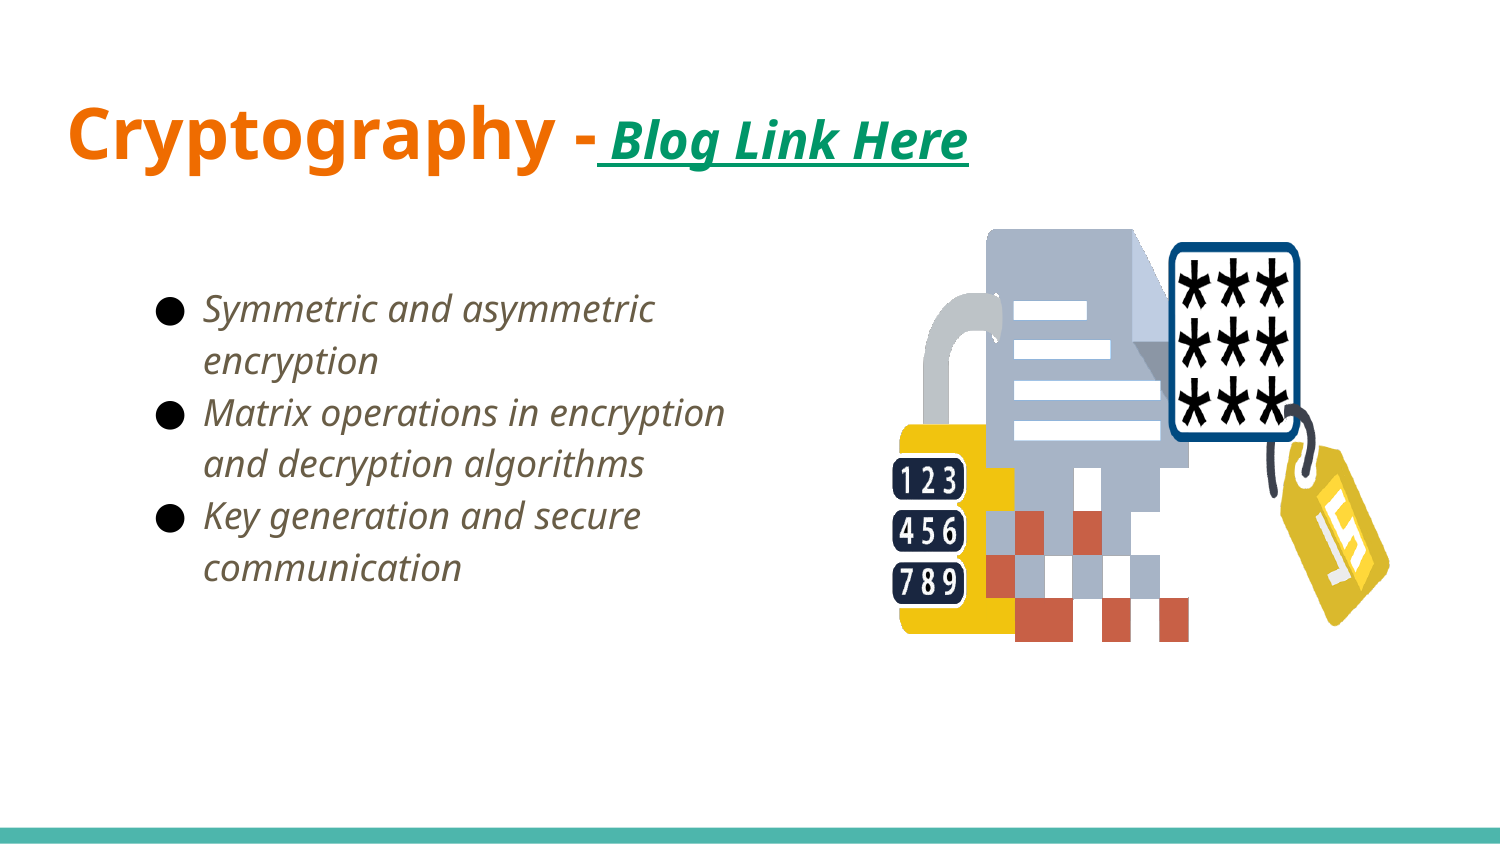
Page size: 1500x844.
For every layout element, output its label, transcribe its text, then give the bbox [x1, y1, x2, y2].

list Symmetric and asymmetric encryption Matrix operations in encryption and decryption algorithms Key generation and secure communication [112, 263, 798, 805]
title Cryptography - Blog Link Here [51, 72, 1449, 189]
picture [797, 223, 1483, 649]
